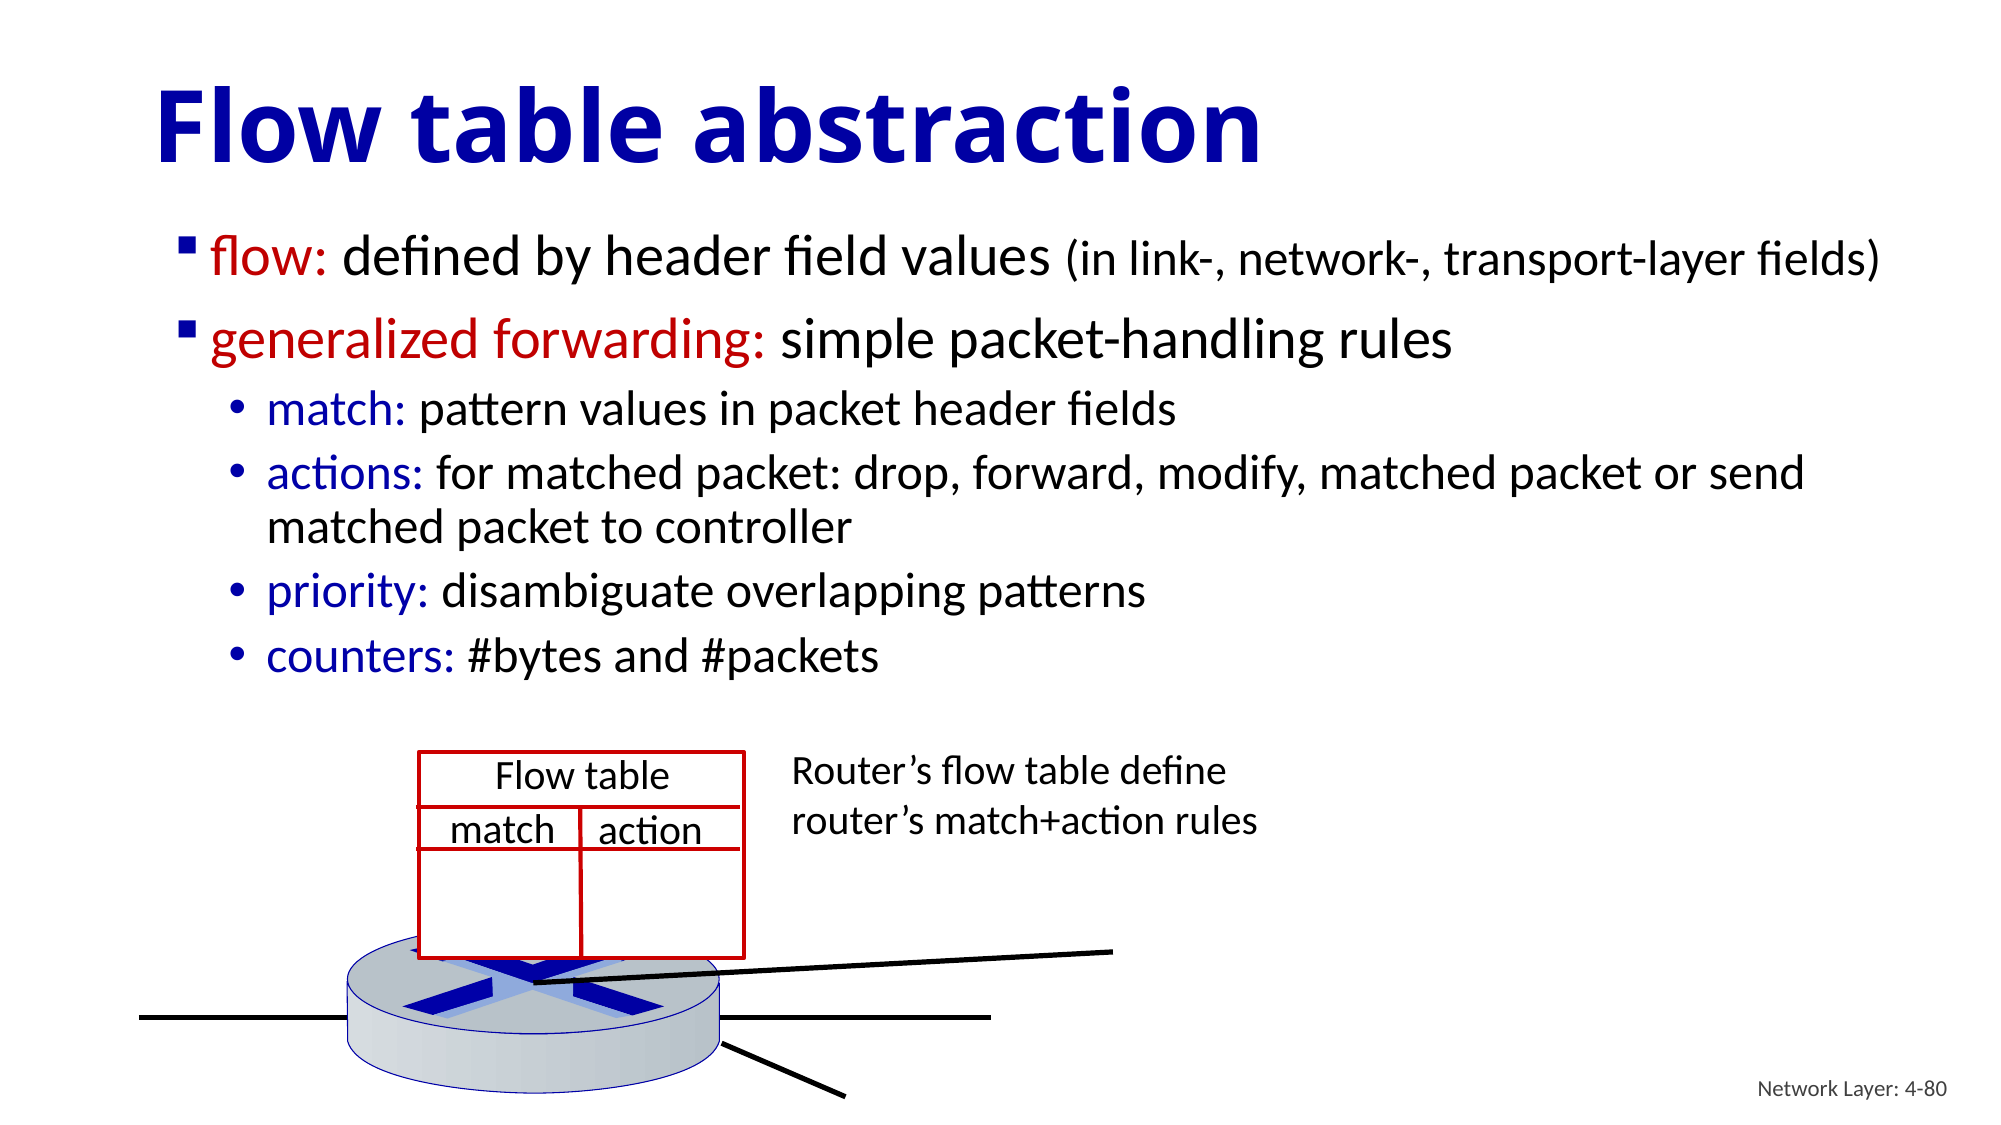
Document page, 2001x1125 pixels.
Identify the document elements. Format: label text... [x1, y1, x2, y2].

list flow: defined by header field values (in link-, network-, transport-layer fields) generalized forwarding: simple packet-handling rules match: pattern values in packet header fields actions: for matched packet: drop, forward, modify, matched packet or send matched packet to controller priority: disambiguate overlapping patterns counters: #bytes and #packets [137, 217, 1918, 718]
slide_number Network Layer: 4-80 [1512, 1056, 1963, 1117]
title Flow table abstraction [137, 56, 1863, 204]
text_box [138, 735, 1328, 1097]
